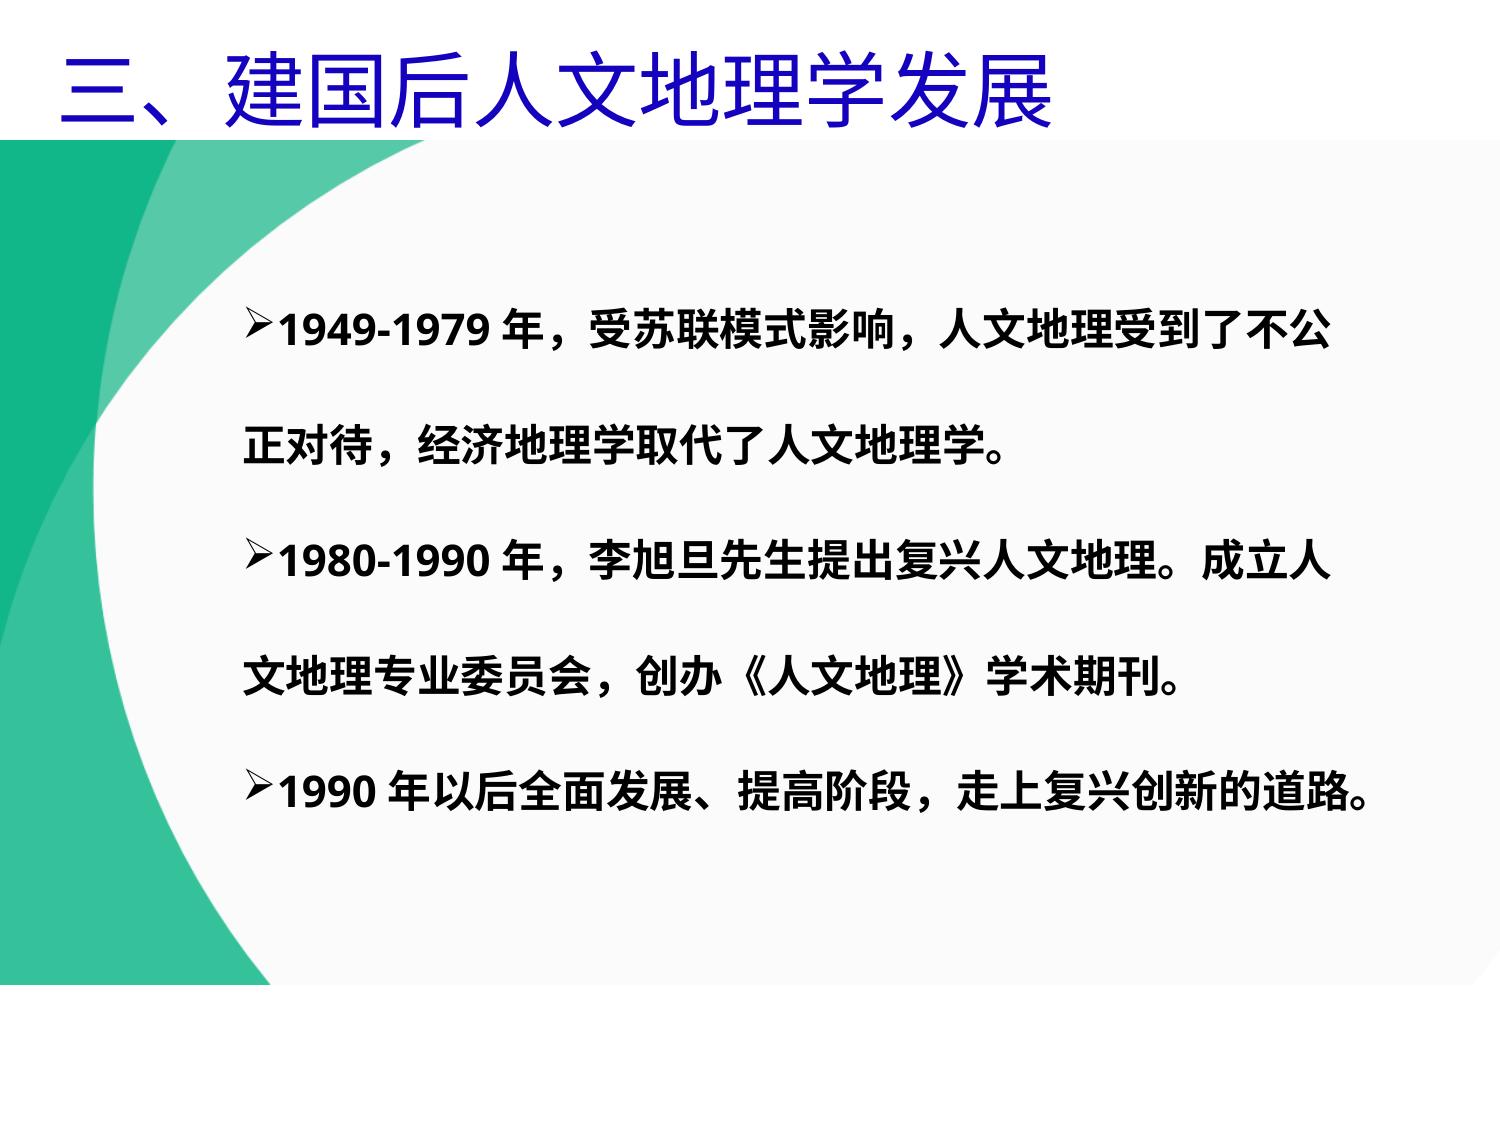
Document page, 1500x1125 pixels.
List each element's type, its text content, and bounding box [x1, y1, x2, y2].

text_box 1949-1979年，受苏联模式影响，人文地理受到了不公正对待，经济地理学取代了人文地理学。 1980-1990年，李旭旦先生提出复兴人文地理。成立人文地理专业委员会，创办《人文地理》学术期刊。 1990年以后全面发展、提高阶段，走上复兴创新的道路。 [171, 985, 1377, 990]
text_box 三、建国后人文地理学发展 [41, 30, 1275, 140]
picture [0, 140, 1500, 985]
